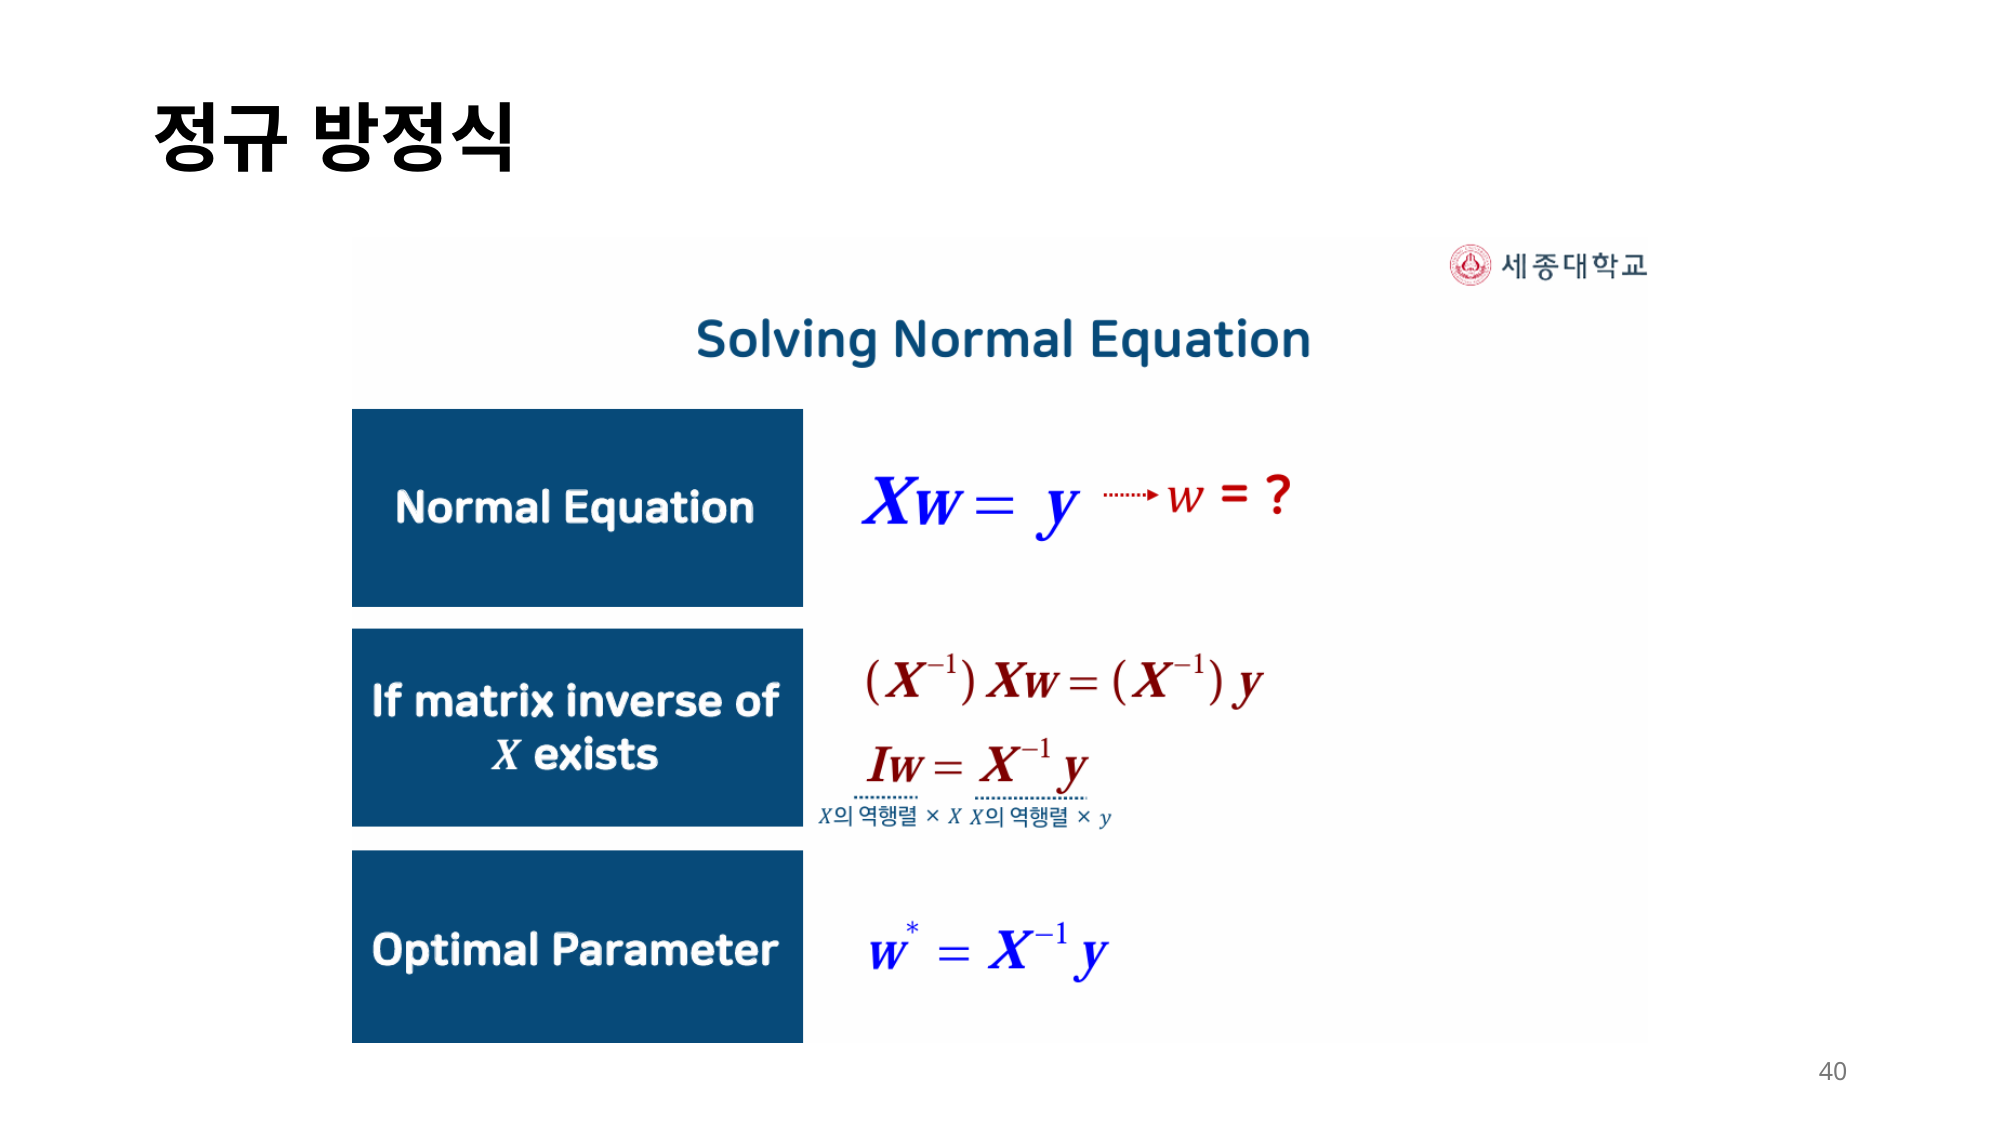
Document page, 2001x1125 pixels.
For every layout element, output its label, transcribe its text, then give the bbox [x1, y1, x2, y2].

title 정규 방정식 [137, 59, 1310, 223]
slide_number 40 [1412, 1042, 1863, 1103]
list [351, 236, 1649, 1044]
